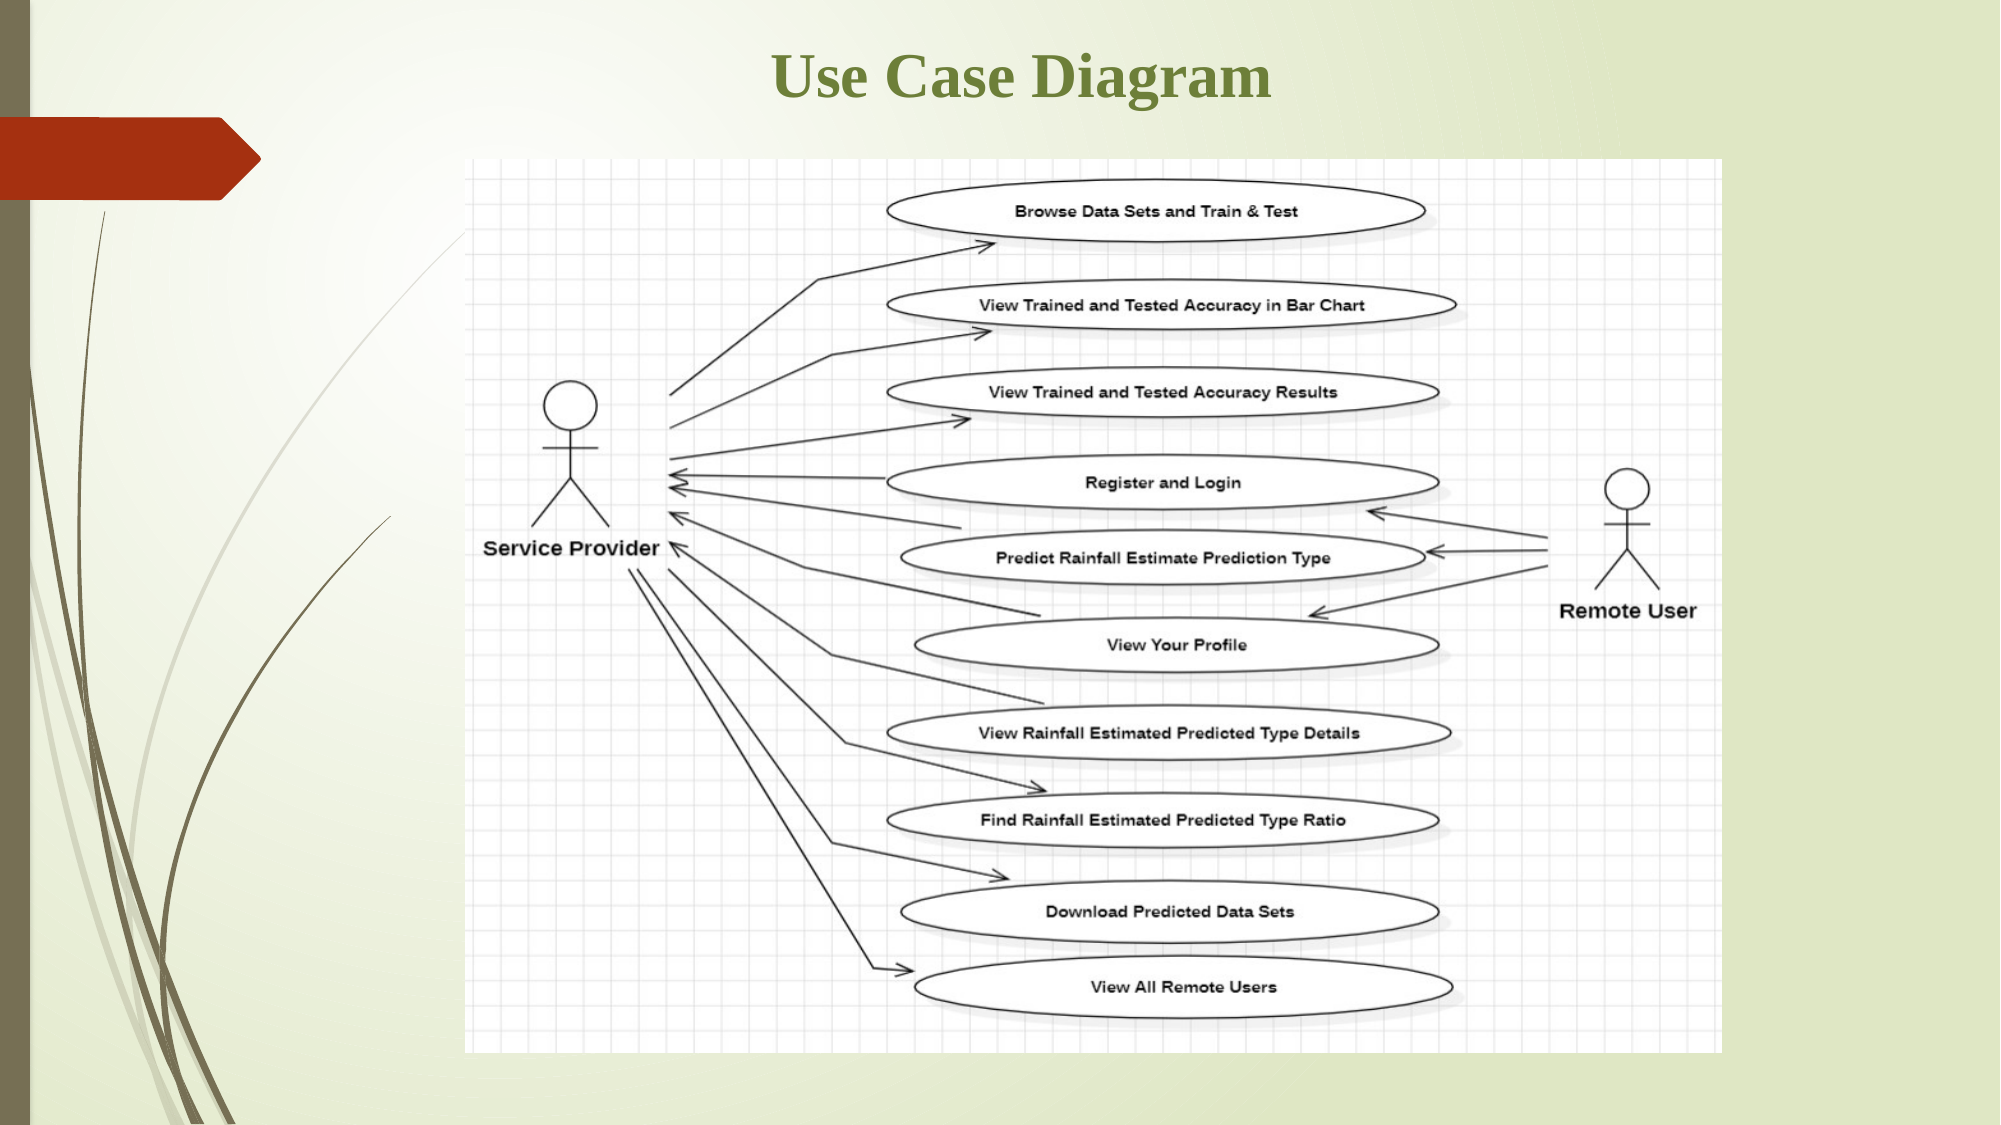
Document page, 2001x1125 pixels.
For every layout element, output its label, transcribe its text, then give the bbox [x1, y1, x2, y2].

picture [464, 159, 1722, 1053]
title Use Case Diagram [755, 26, 1467, 119]
